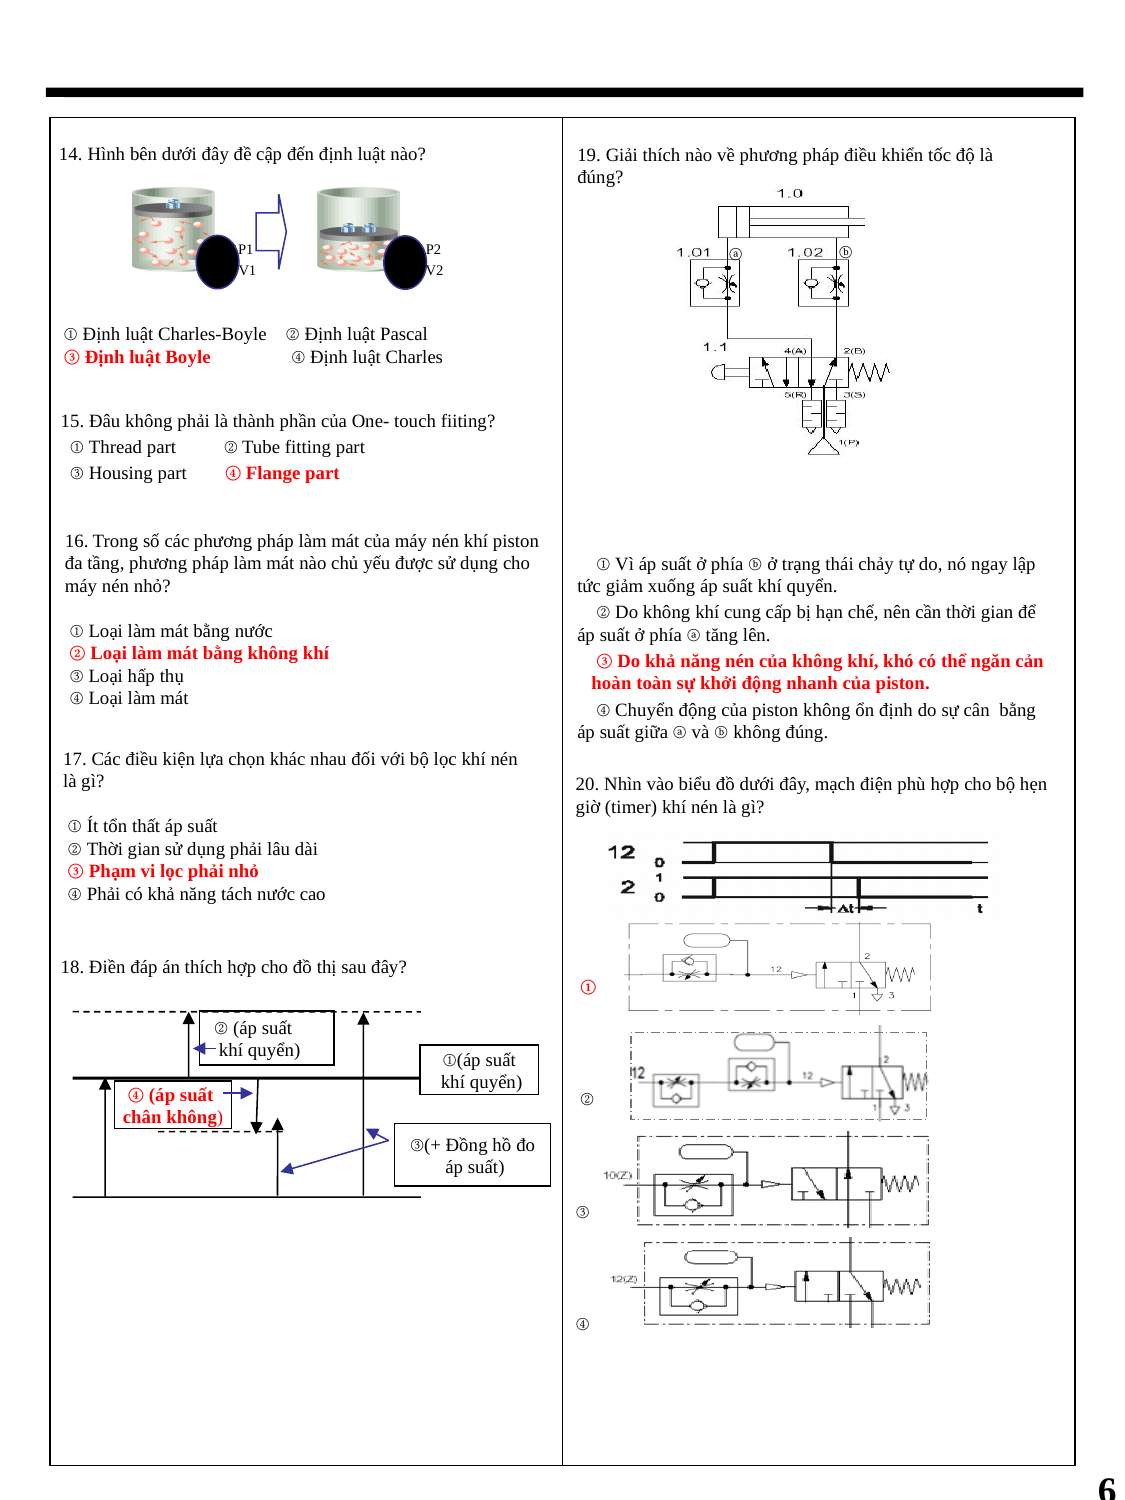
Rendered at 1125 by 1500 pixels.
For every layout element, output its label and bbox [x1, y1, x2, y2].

picture [598, 827, 1013, 922]
text_box [44, 117, 1075, 1466]
picture [598, 1130, 936, 1229]
text_box [1083, 1458, 1118, 1500]
picture [607, 1237, 940, 1329]
